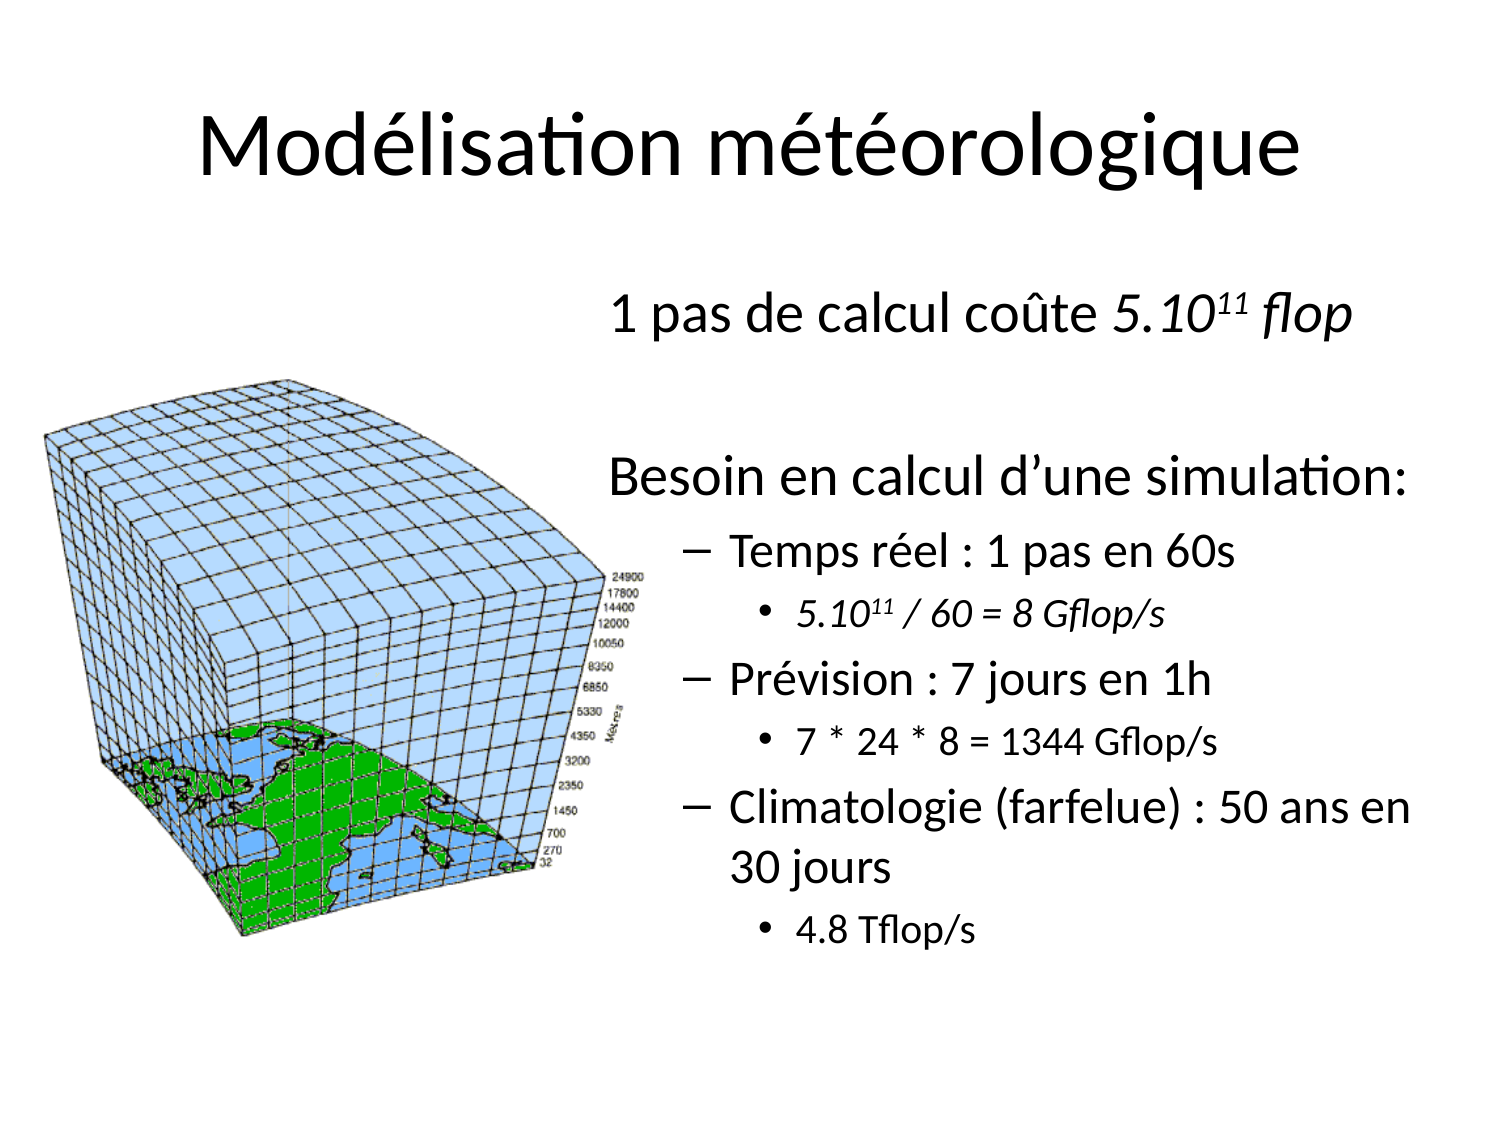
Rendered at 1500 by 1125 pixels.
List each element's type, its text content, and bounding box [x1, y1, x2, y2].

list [30, 359, 656, 948]
title Modélisation météorologique [75, 45, 1425, 233]
list 1 pas de calcul coûte 5.1011 flop Besoin en calcul d’une simulation: Temps réel : 1 pas en 60s 5.1011 / 60 = 8 Gflop/s Prévision : 7 jours en 1h 7 * 24 * 8 = 1344 Gflop/s Climatologie (farfelue) : 50 ans en 30 jours 4.8 Tflop/s [593, 266, 1476, 1009]
